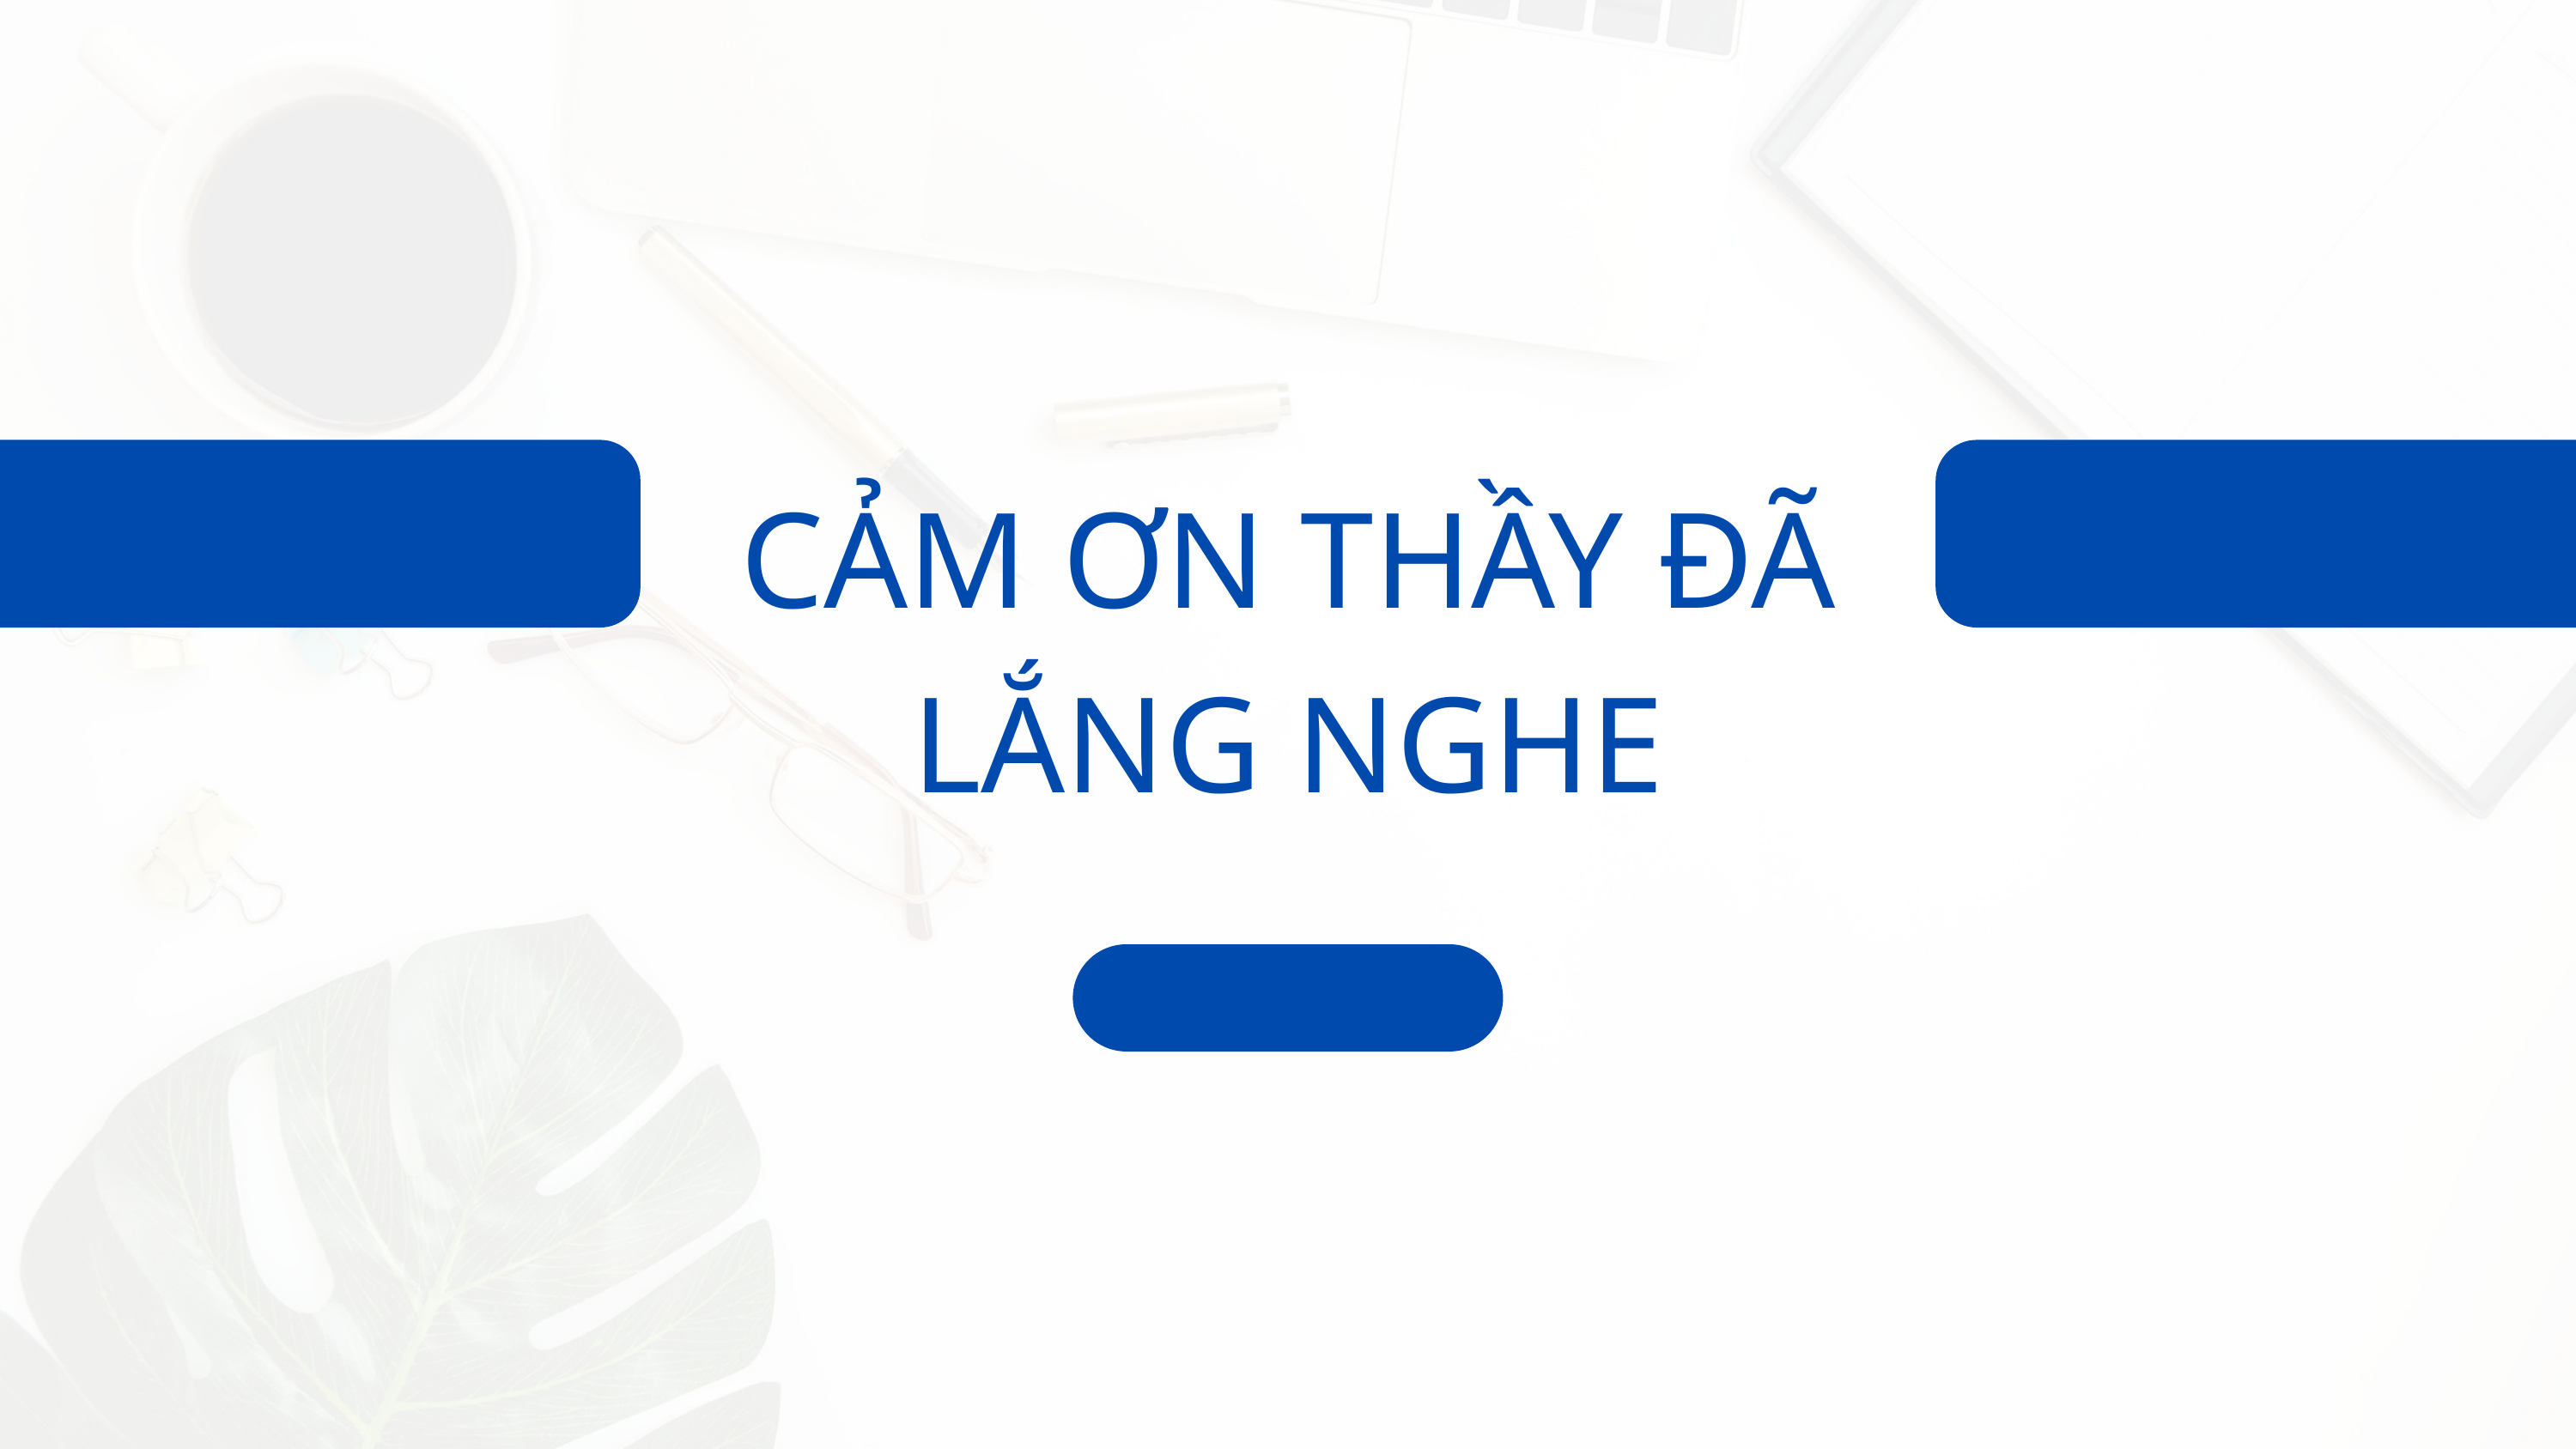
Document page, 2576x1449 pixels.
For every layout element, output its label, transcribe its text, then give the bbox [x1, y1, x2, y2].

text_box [1072, 943, 1504, 1052]
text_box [1935, 440, 2576, 628]
text_box CẢM ƠN THẦY ĐÃ LẮNG NGHE [695, 449, 1881, 820]
text_box [0, 0, 2576, 1449]
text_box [0, 440, 641, 628]
